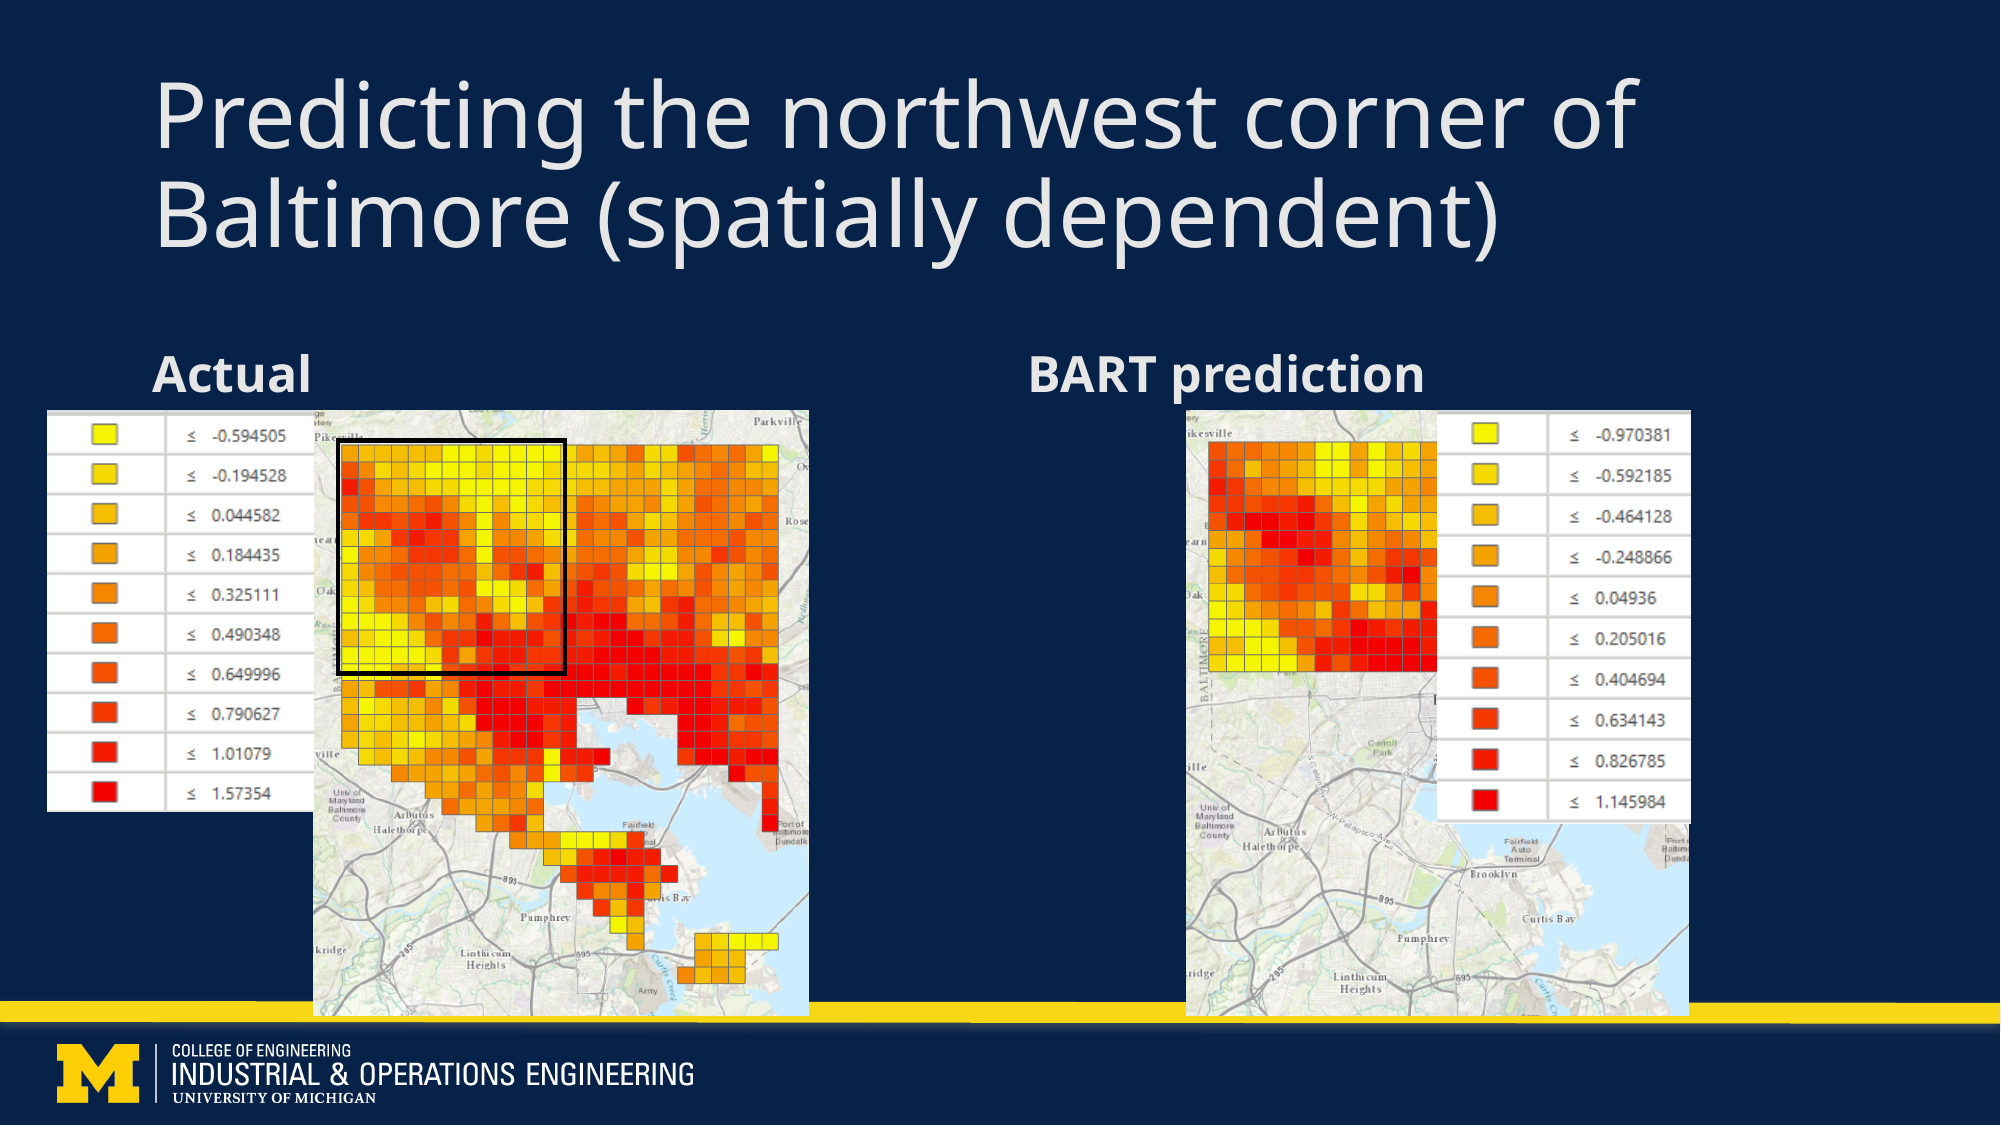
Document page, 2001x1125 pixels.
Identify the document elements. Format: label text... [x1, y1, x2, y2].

picture [1437, 410, 1691, 824]
list BART prediction [1012, 275, 1863, 411]
picture [57, 1044, 693, 1103]
title Predicting the northwest corner of Baltimore (spatially dependent) [137, 59, 1863, 278]
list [313, 410, 809, 1016]
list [1186, 410, 1690, 1016]
picture [47, 410, 314, 812]
list Actual [137, 275, 984, 411]
